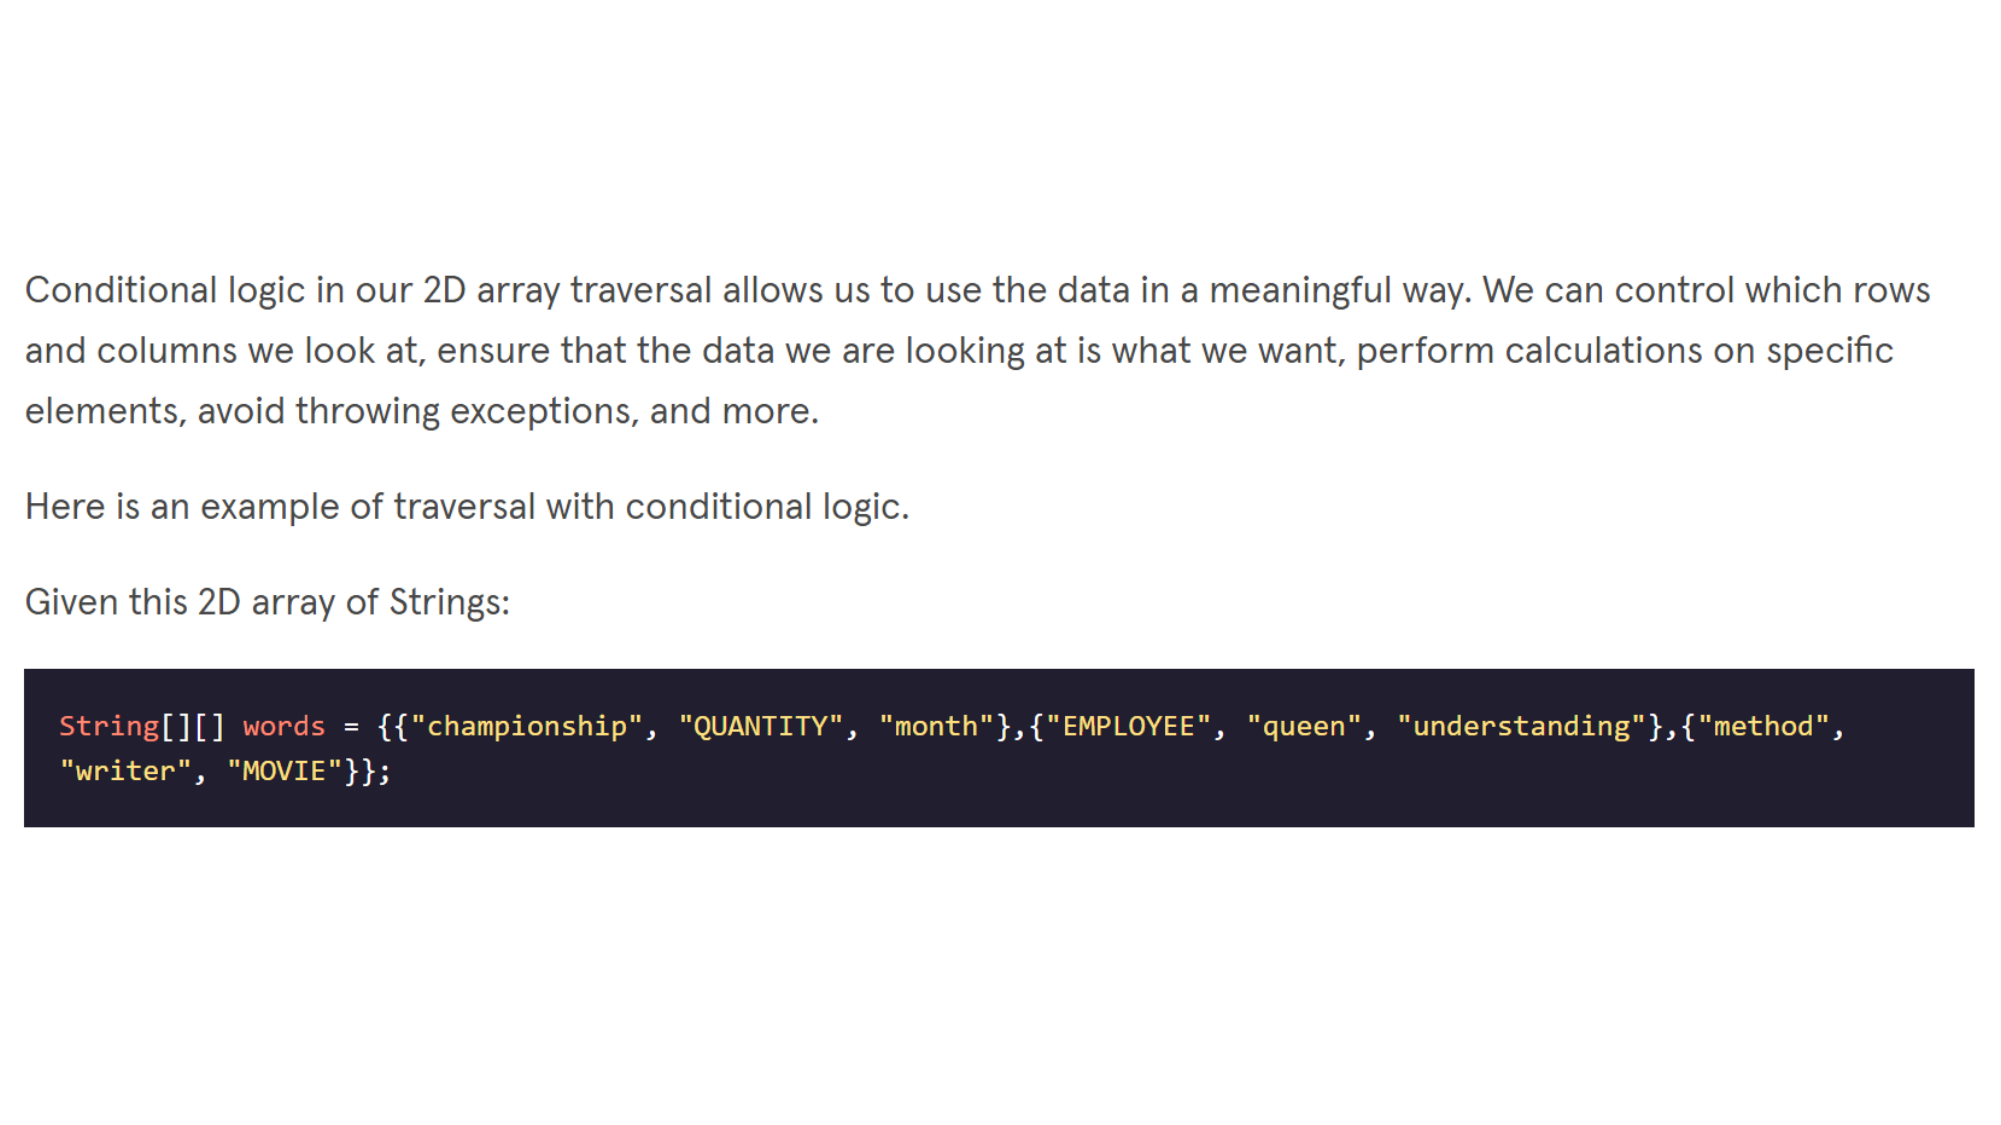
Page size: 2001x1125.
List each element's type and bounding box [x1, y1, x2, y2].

picture [0, 248, 2000, 877]
